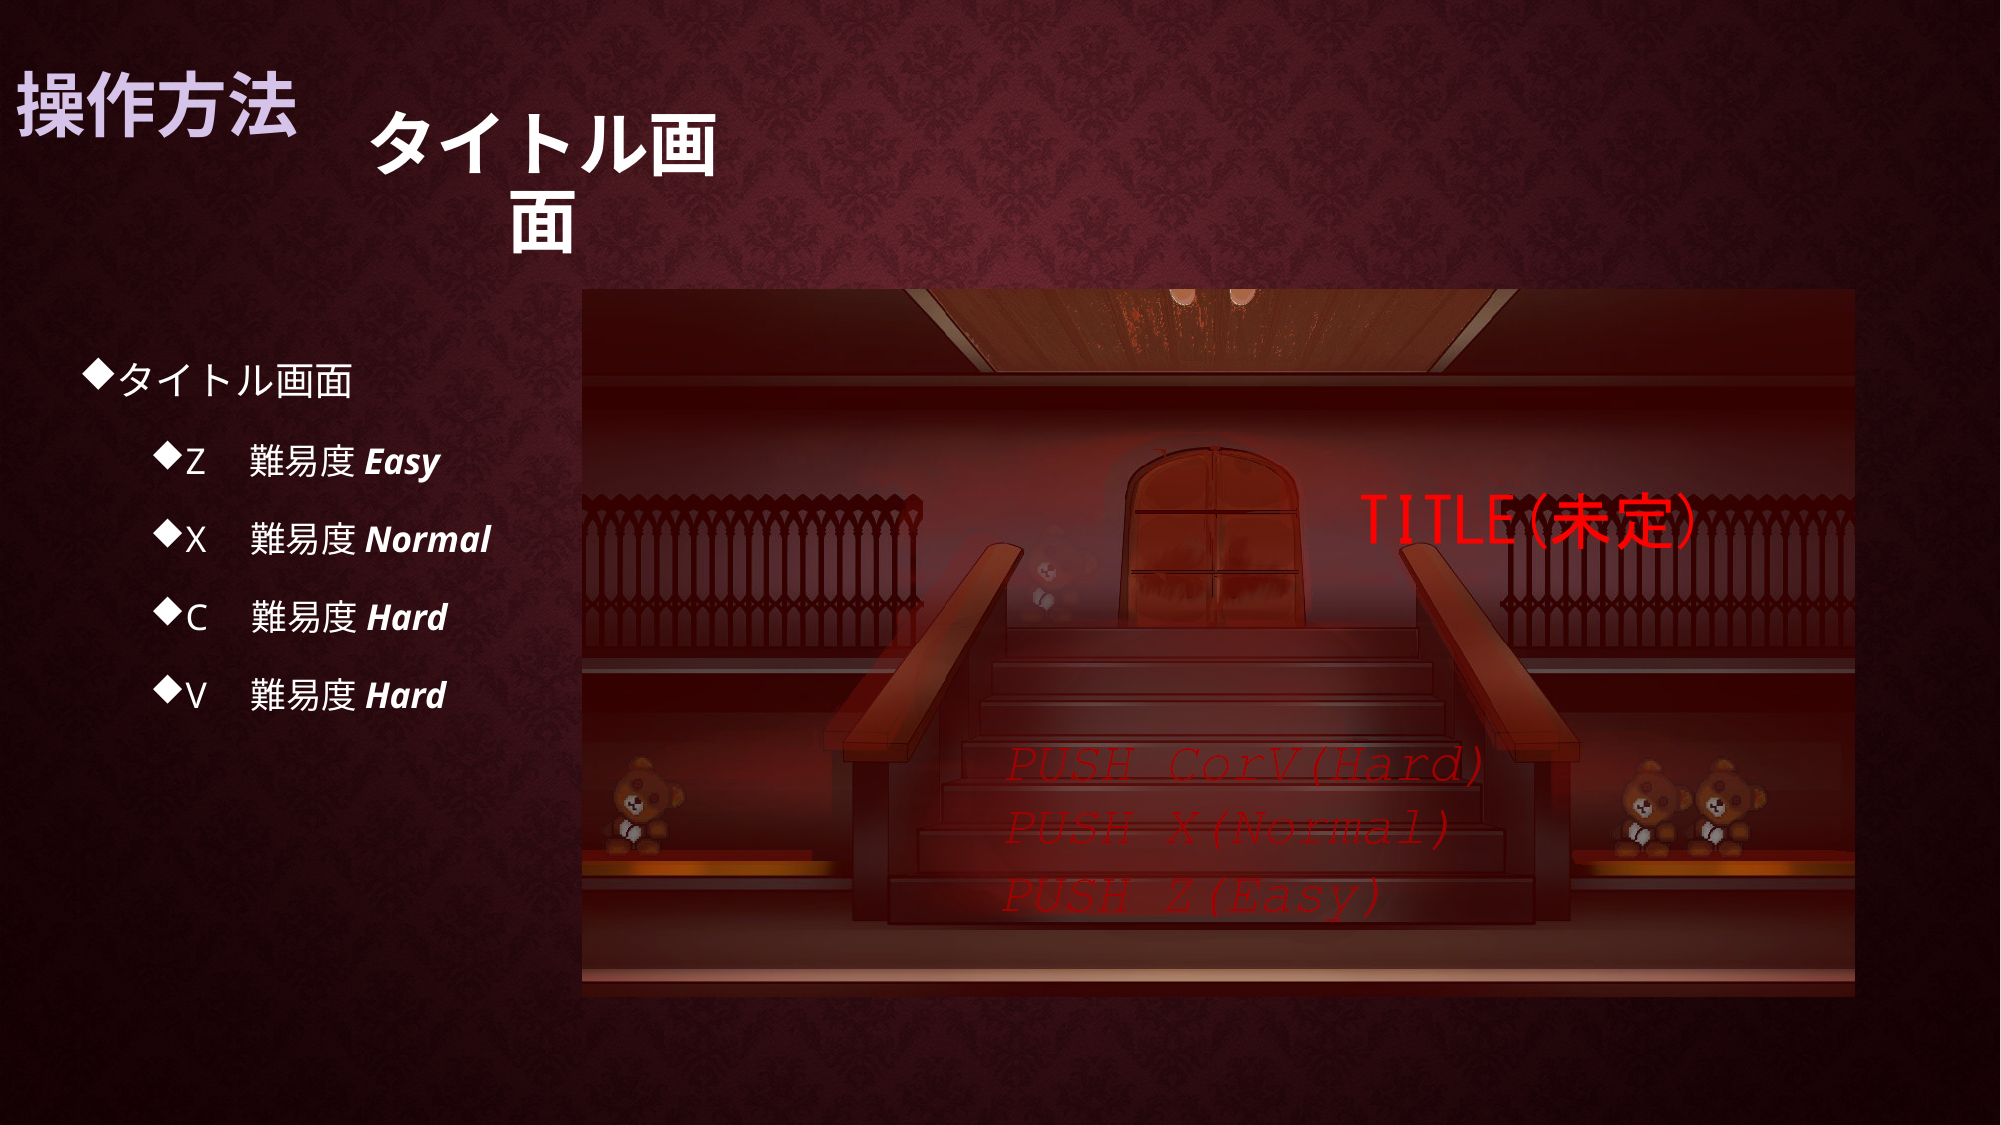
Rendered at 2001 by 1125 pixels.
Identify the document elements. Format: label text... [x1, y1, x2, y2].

list タイトル画面 Z 難易度Easy X 難易度Normal C 難易度Hard V 難易度Hard [63, 338, 514, 777]
picture [581, 288, 1855, 998]
title 操作方法 [0, 0, 323, 218]
text_box タイトル画面 [324, 77, 762, 295]
